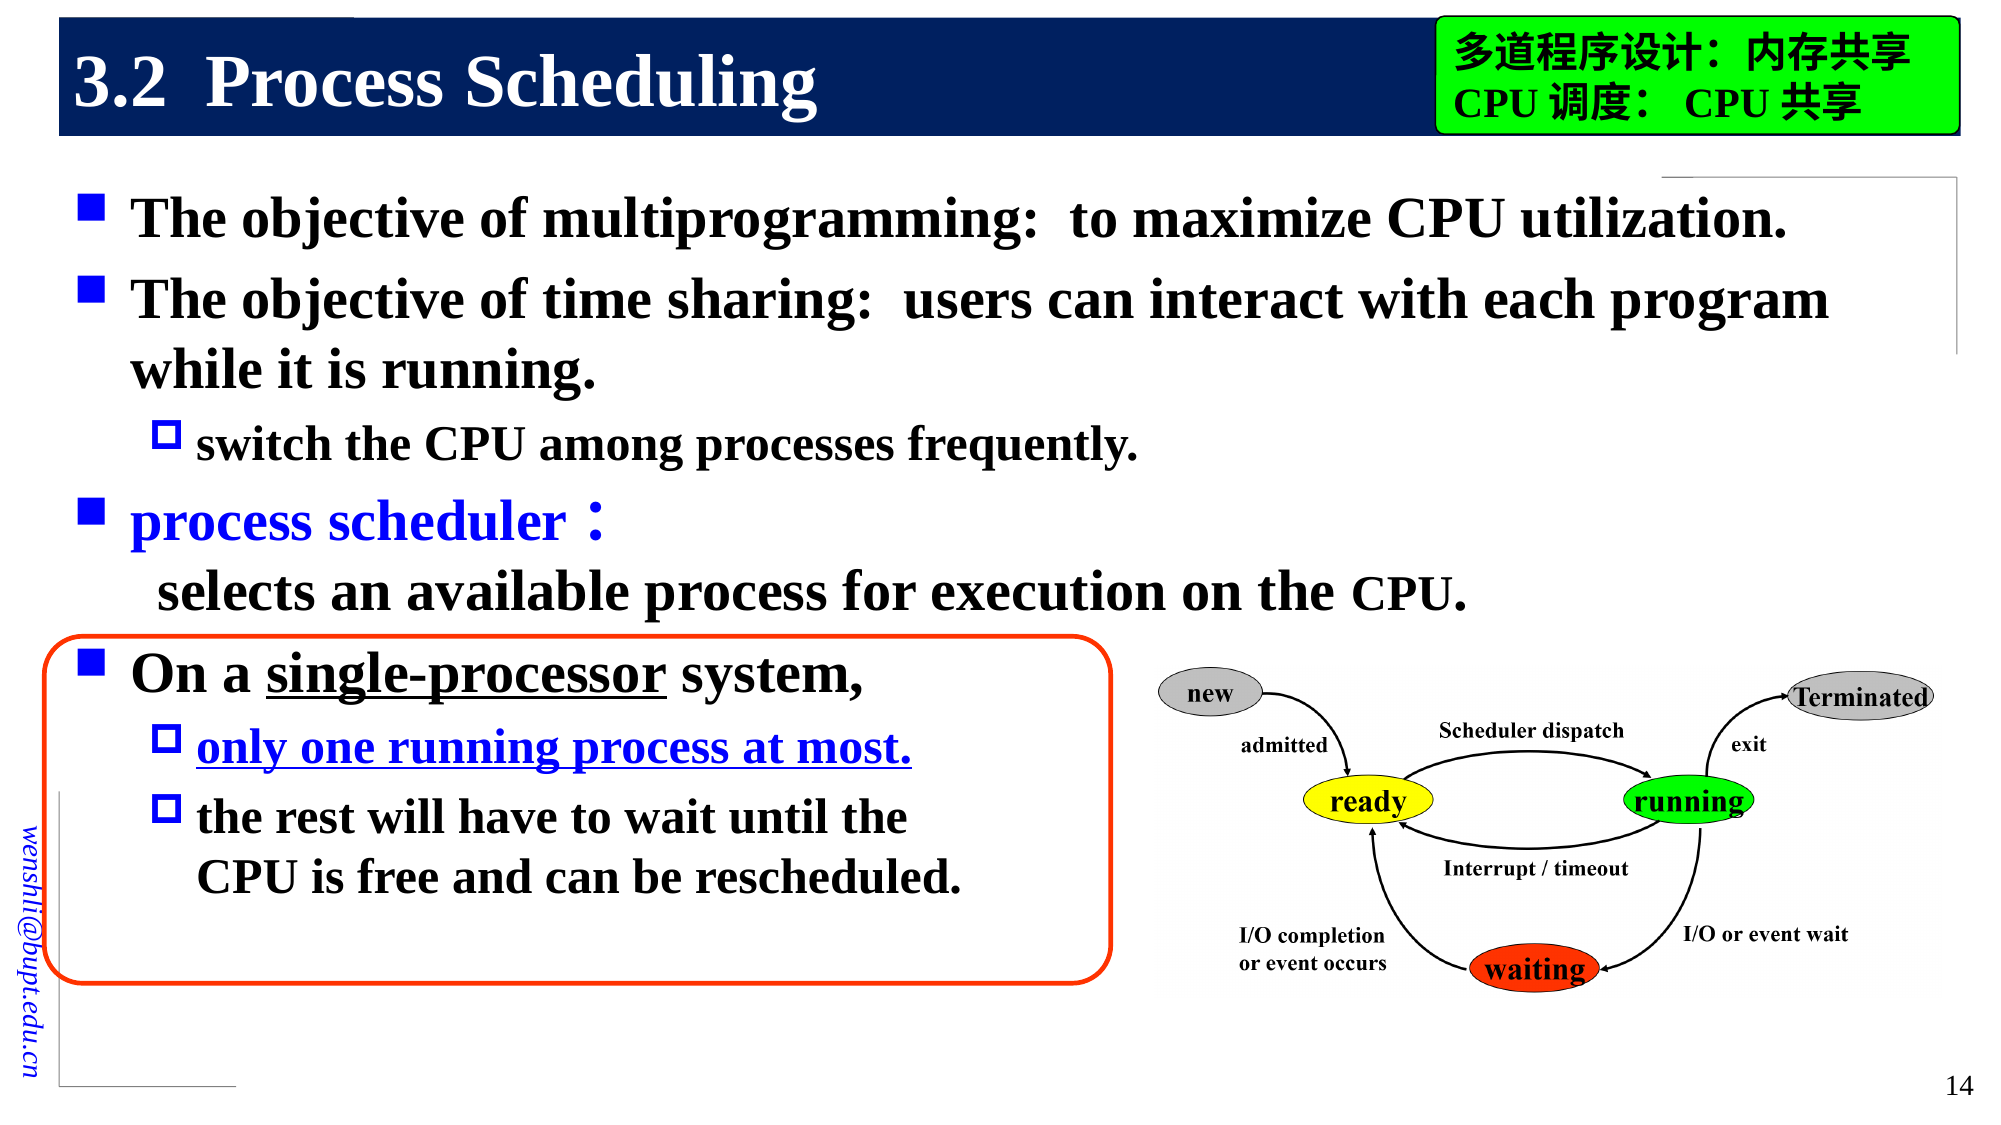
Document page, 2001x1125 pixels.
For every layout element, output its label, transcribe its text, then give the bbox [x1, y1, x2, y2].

text_box [44, 636, 1111, 984]
text_box 多道程序设计：内存共享 CPU调度：CPU共享 [1435, 16, 1960, 135]
slide_number 14 [1822, 1058, 1990, 1113]
title 3.2 Process Scheduling [58, 17, 1961, 137]
list The objective of multiprogramming: to maximize CPU utilization. The objective of time sharing: users can interact with each program while it is running. switch the CPU among processes frequently. process scheduler： selects an available process for execution on the CPU. On a single-processor system, only one running process at most. the rest will have to wait until the CPU is free and can be rescheduled. [59, 171, 1955, 1087]
picture [1154, 665, 1943, 999]
